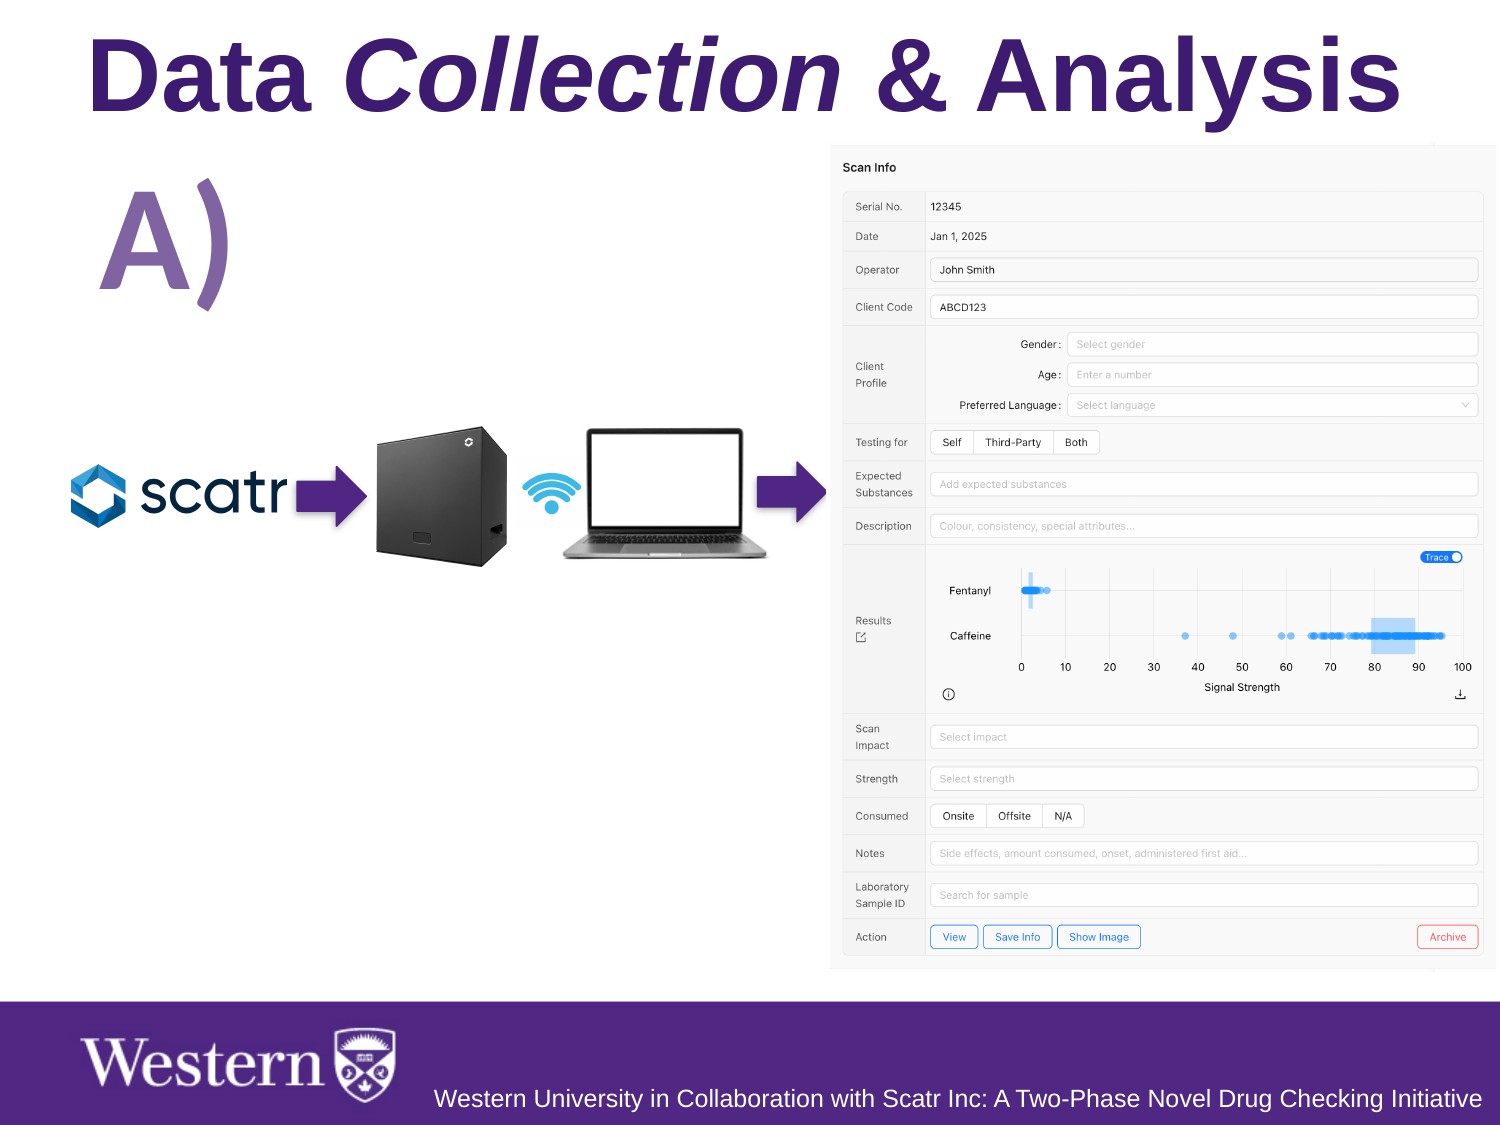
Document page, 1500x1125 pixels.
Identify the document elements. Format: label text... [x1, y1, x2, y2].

text_box [813, 476, 821, 507]
picture [0, 0, 1500, 1125]
text_box Western University in Collaboration with Scatr Inc: A Two-Phase Novel Drug Checking Initiative [419, 1075, 1500, 1125]
text_box A) [71, 132, 267, 328]
text_box Data Collection & Analysis [71, 0, 1441, 140]
text_box [296, 465, 367, 527]
